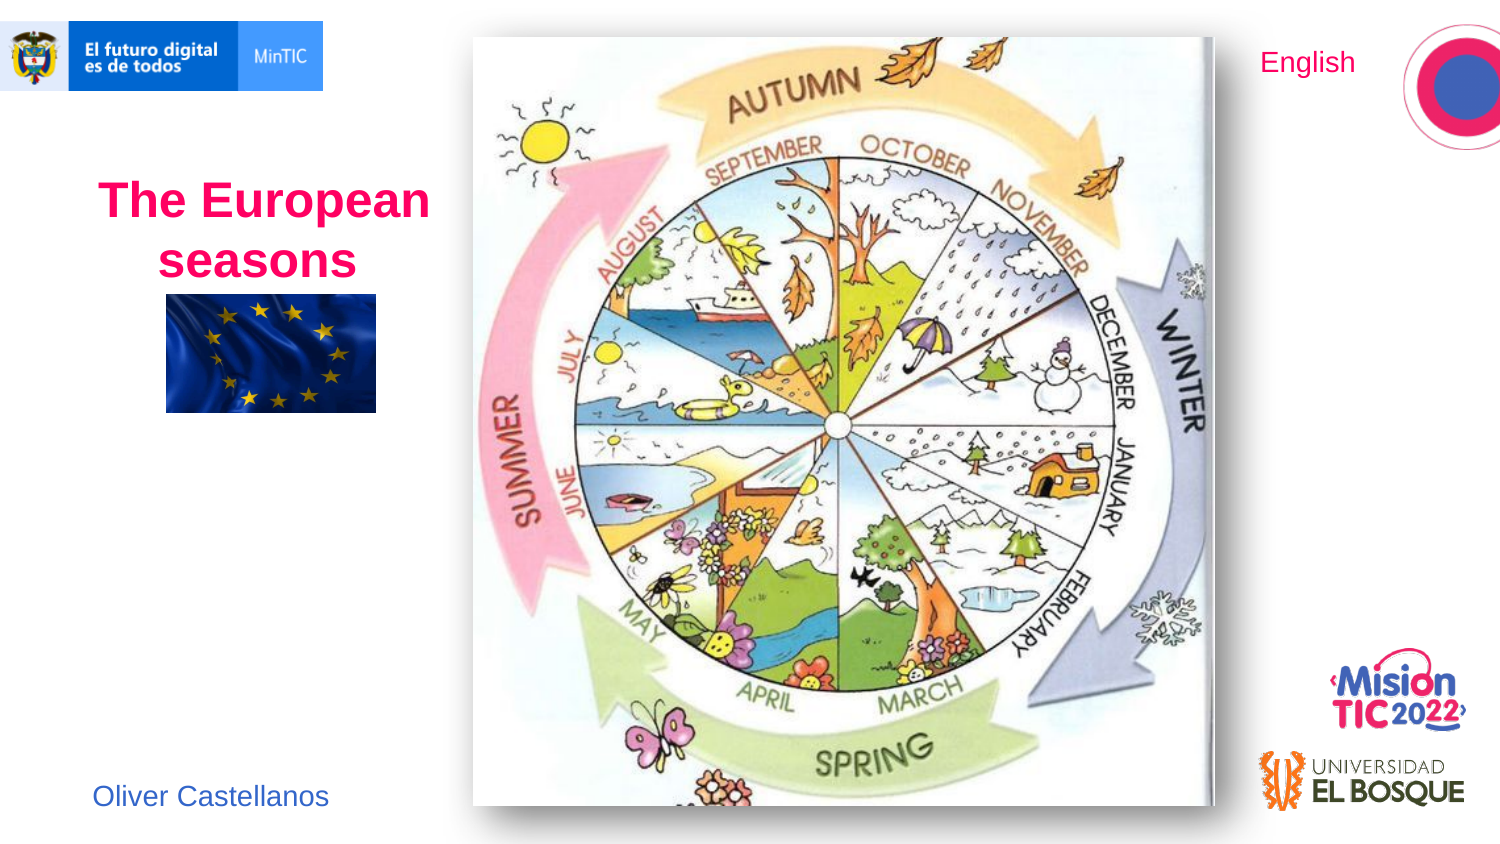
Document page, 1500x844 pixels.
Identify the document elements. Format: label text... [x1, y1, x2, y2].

picture [0, 21, 323, 91]
picture [165, 294, 377, 413]
picture [1404, 25, 1500, 149]
picture [1240, 648, 1488, 827]
picture [473, 37, 1215, 806]
list The European seasons [37, 152, 455, 259]
